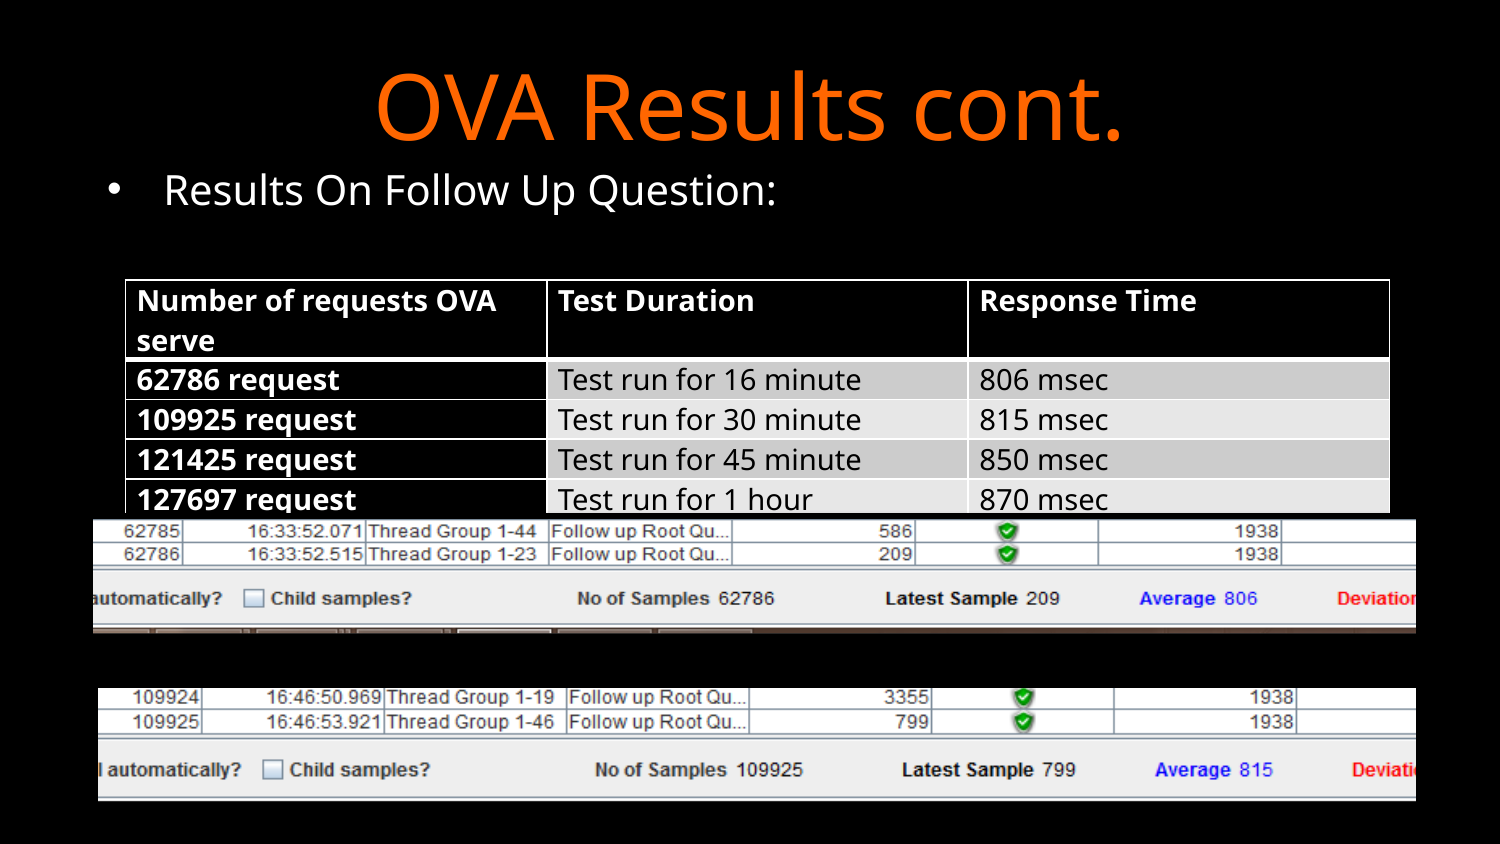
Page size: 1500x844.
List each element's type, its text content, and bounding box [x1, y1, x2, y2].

table_cell 850 msec [969, 440, 1389, 478]
table_cell Test run for 30 minute [548, 400, 967, 438]
table_cell 109925 request [126, 400, 546, 438]
list Results On Follow Up Question: [92, 156, 1442, 713]
table_cell 815 msec [969, 400, 1389, 438]
picture [93, 519, 1417, 635]
table_cell Test run for 1 hour [548, 480, 967, 512]
table_header Test Duration [548, 281, 967, 357]
title OVA Results cont. [75, 33, 1425, 175]
table_cell 121425 request [126, 440, 546, 478]
table_cell 127697 request [126, 480, 546, 512]
table_cell 806 msec [969, 362, 1389, 399]
table_header Response Time [969, 281, 1389, 357]
picture [98, 687, 1417, 803]
table_header Number of requests OVA serve [126, 281, 546, 357]
table_cell Test run for 16 minute [548, 362, 967, 399]
table_cell 62786 request [126, 362, 546, 399]
table_cell Test run for 45 minute [548, 440, 967, 478]
table_cell 870 msec [969, 480, 1389, 512]
